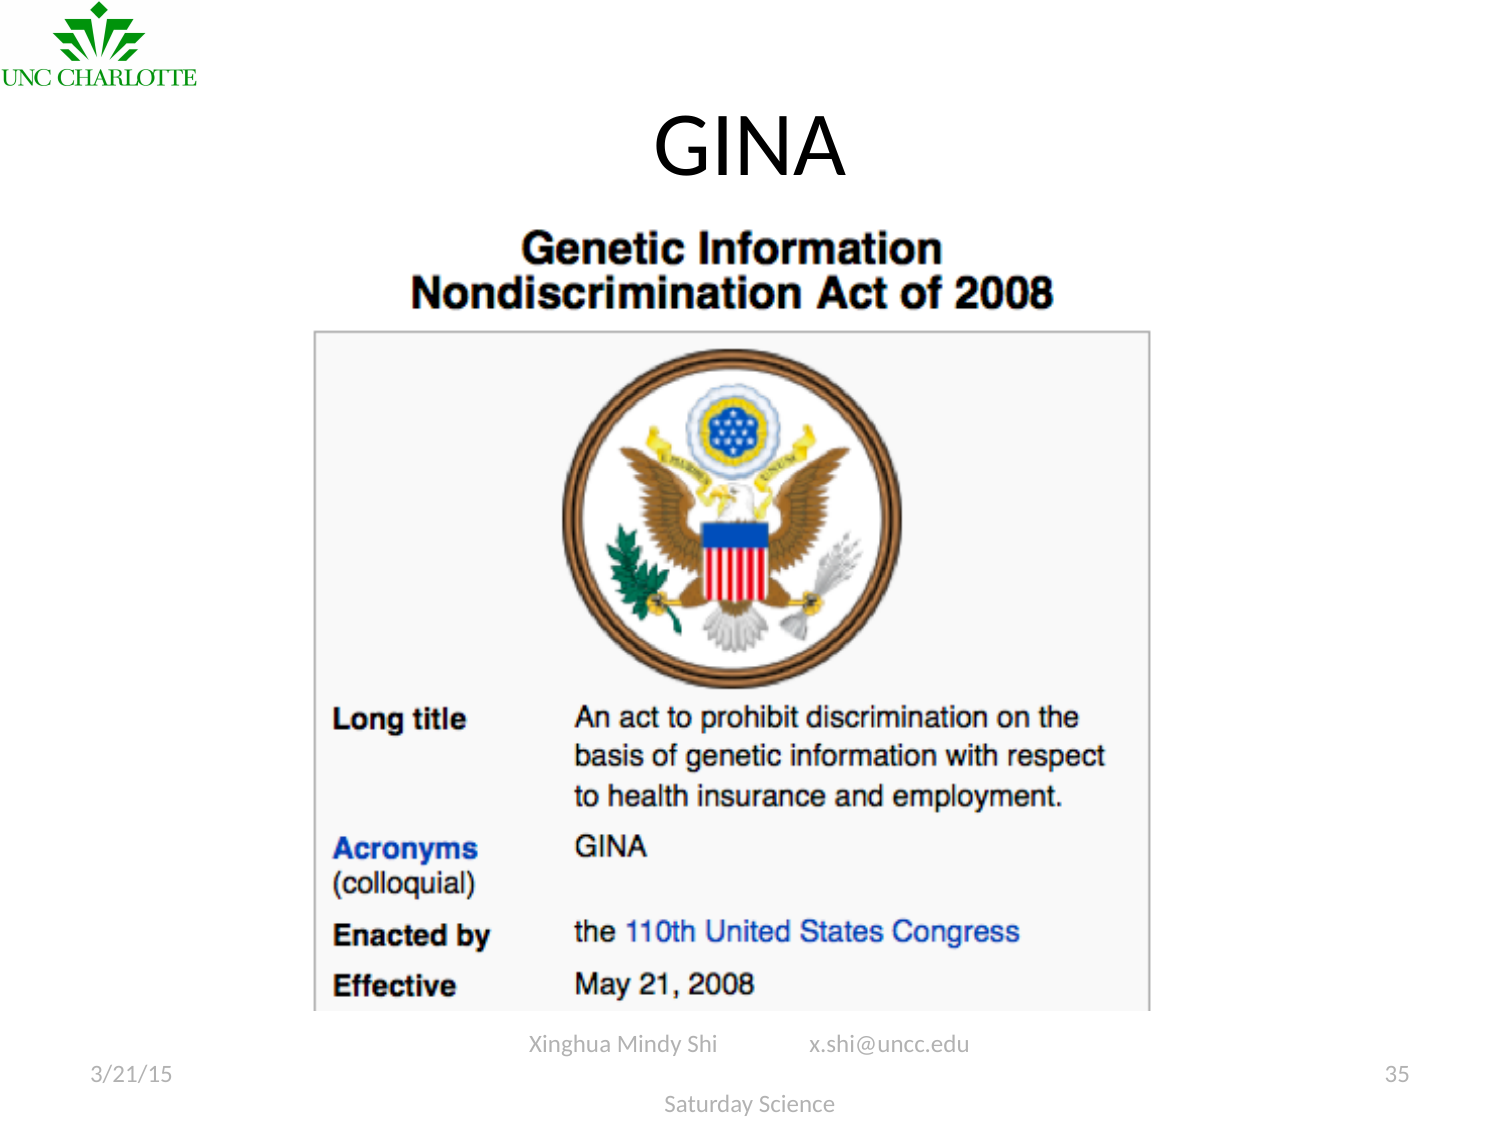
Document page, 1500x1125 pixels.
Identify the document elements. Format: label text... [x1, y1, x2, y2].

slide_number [75, 1042, 425, 1103]
title GINA [75, 45, 1425, 233]
slide_number 35 [1074, 1042, 1425, 1103]
picture [0, 0, 201, 90]
footer Xinghua Mindy Shi x.shi@uncc.edu Saturday Science [512, 1042, 988, 1103]
picture [286, 212, 1167, 1011]
